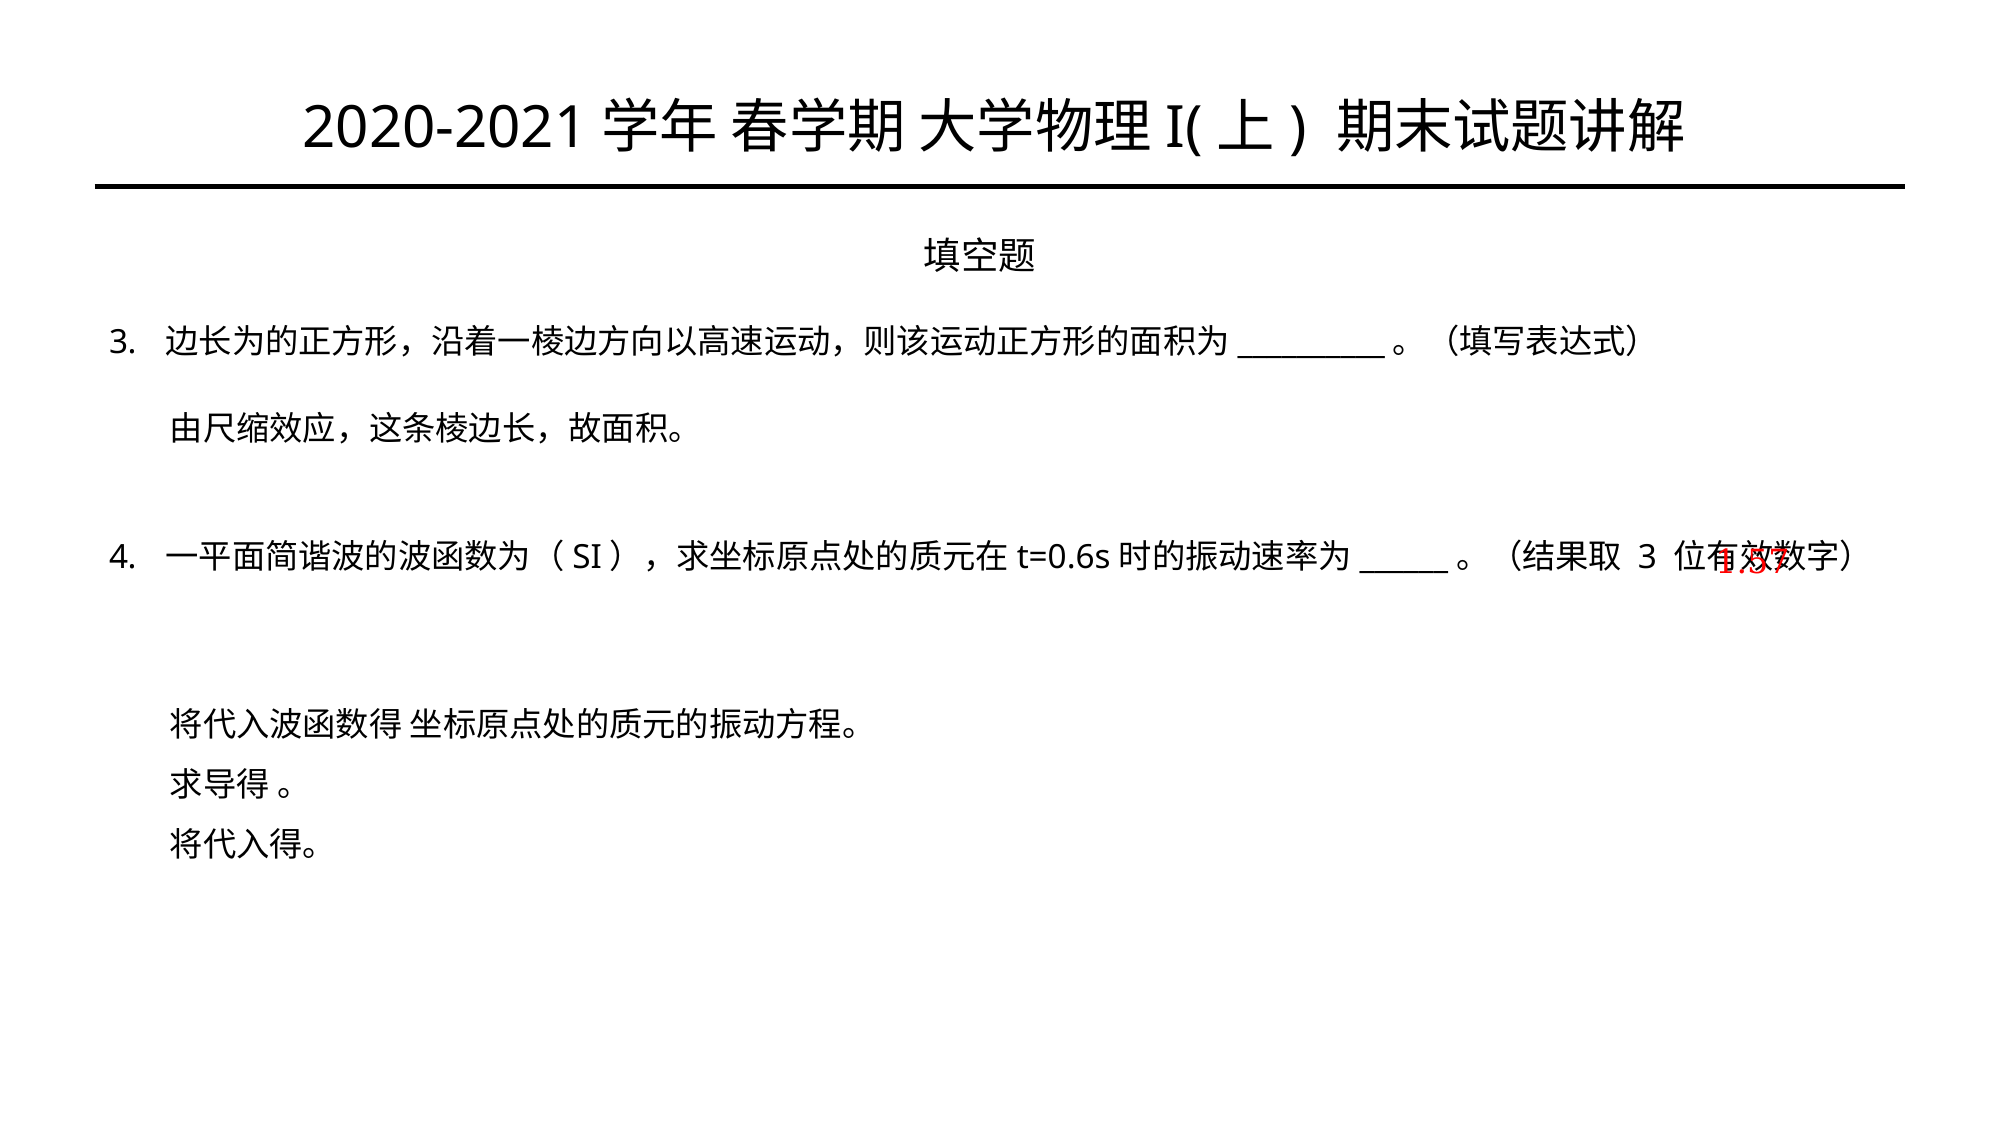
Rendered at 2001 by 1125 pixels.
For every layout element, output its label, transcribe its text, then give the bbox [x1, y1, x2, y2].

text_box 填空题 [909, 224, 1091, 285]
text_box 2020-2021学年 春学期 大学物理I(上) 期末试题讲解 [287, 81, 1713, 167]
text_box 1.57 [1700, 532, 1819, 588]
